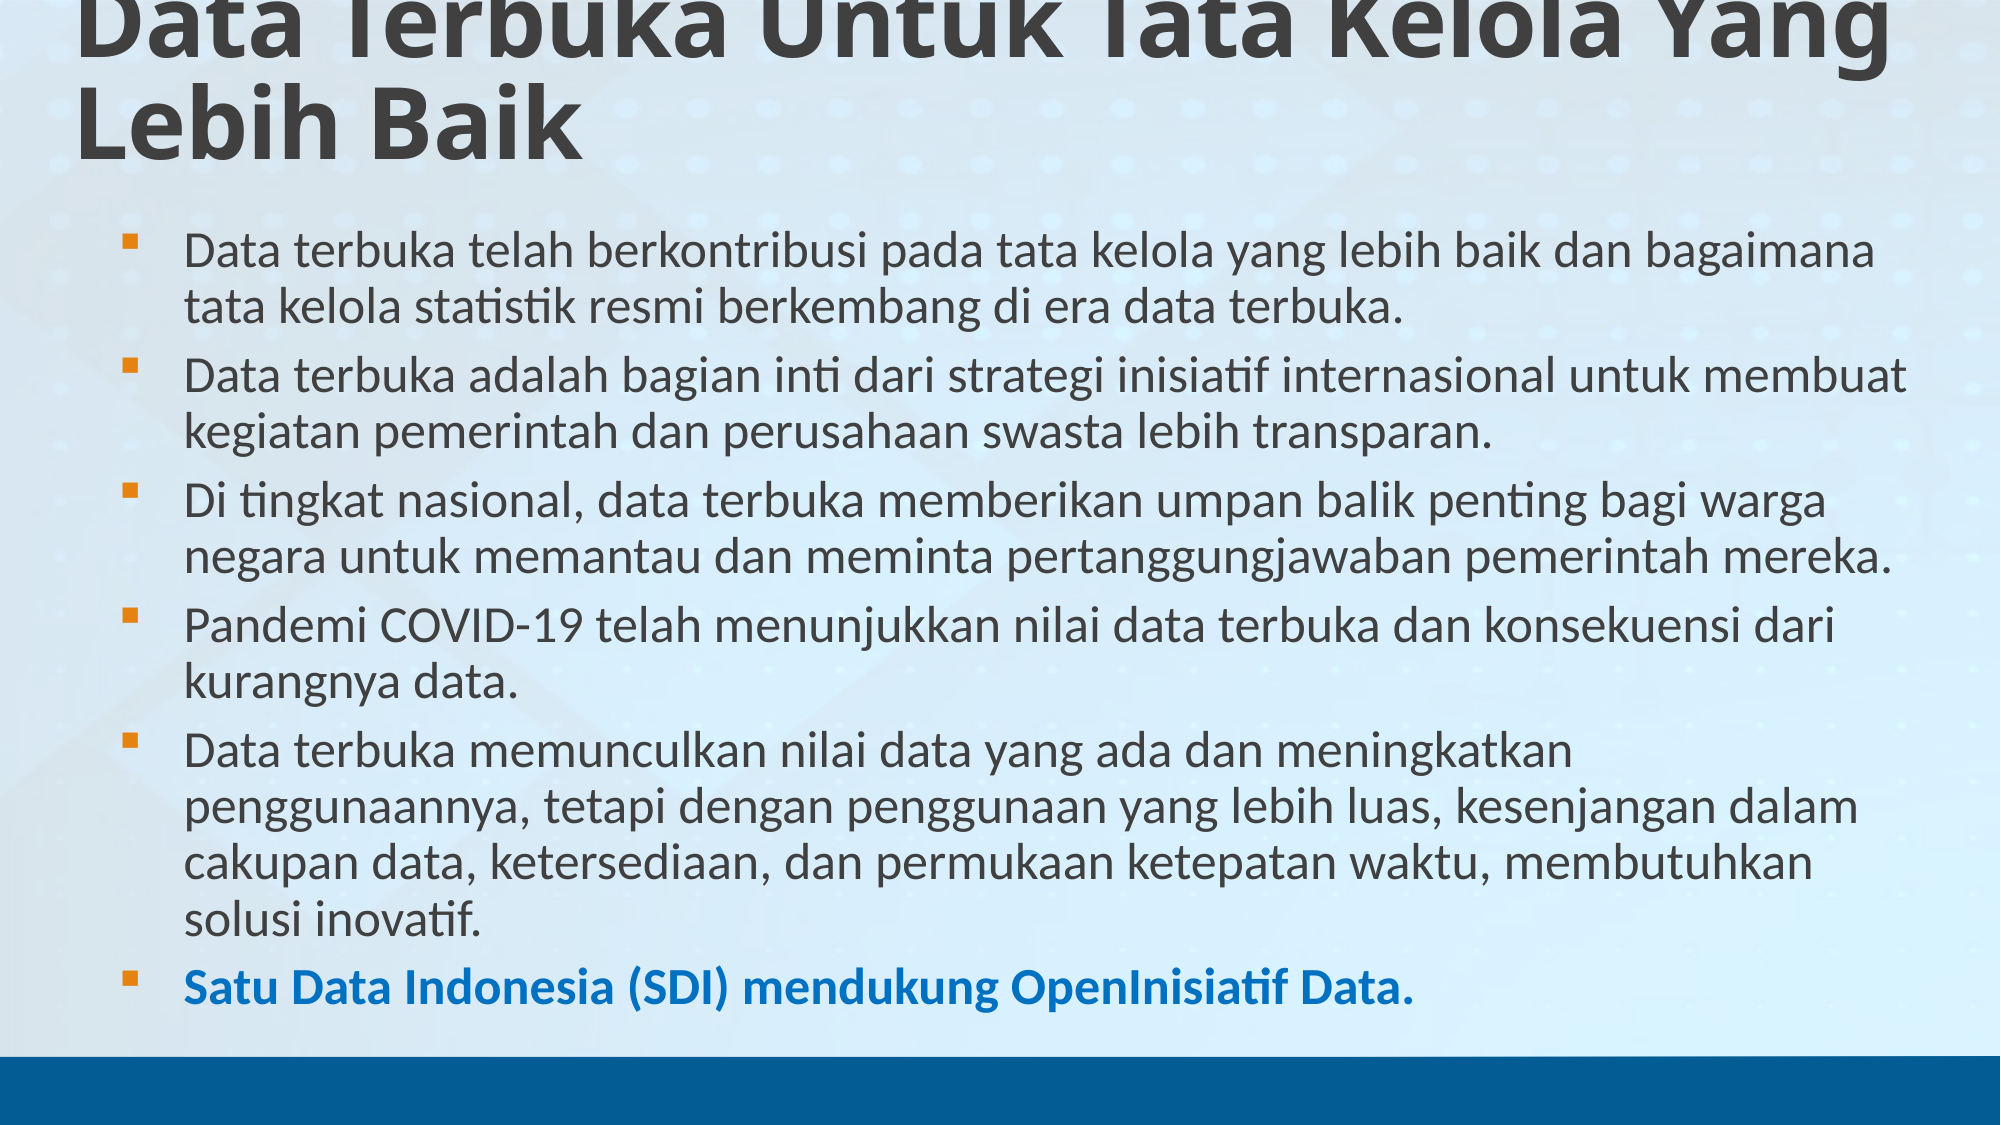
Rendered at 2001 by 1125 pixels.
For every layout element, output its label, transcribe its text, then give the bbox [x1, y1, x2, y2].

title Data Terbuka Untuk Tata Kelola Yang Lebih Baik [57, 37, 1927, 188]
list Data terbuka telah berkontribusi pada tata kelola yang lebih baik dan bagaimana tata kelola statistik resmi berkembang di era data terbuka. Data terbuka adalah bagian inti dari strategi inisiatif internasional untuk membuat kegiatan pemerintah dan perusahaan swasta lebih transparan. Di tingkat nasional, data terbuka memberikan umpan balik penting bagi warga negara untuk memantau dan meminta pertanggungjawaban pemerintah mereka. Pandemi COVID-19 telah menunjukkan nilai data terbuka dan konsekuensi dari kurangnya data. Data terbuka memunculkan nilai data yang ada dan meningkatkan penggunaannya, tetapi dengan penggunaan yang lebih luas, kesenjangan dalam cakupan data, ketersediaan, dan permukaan ketepatan waktu, membutuhkan solusi inovatif. Satu Data Indonesia (SDI) mendukung OpenInisiatif Data. [118, 215, 1927, 1014]
